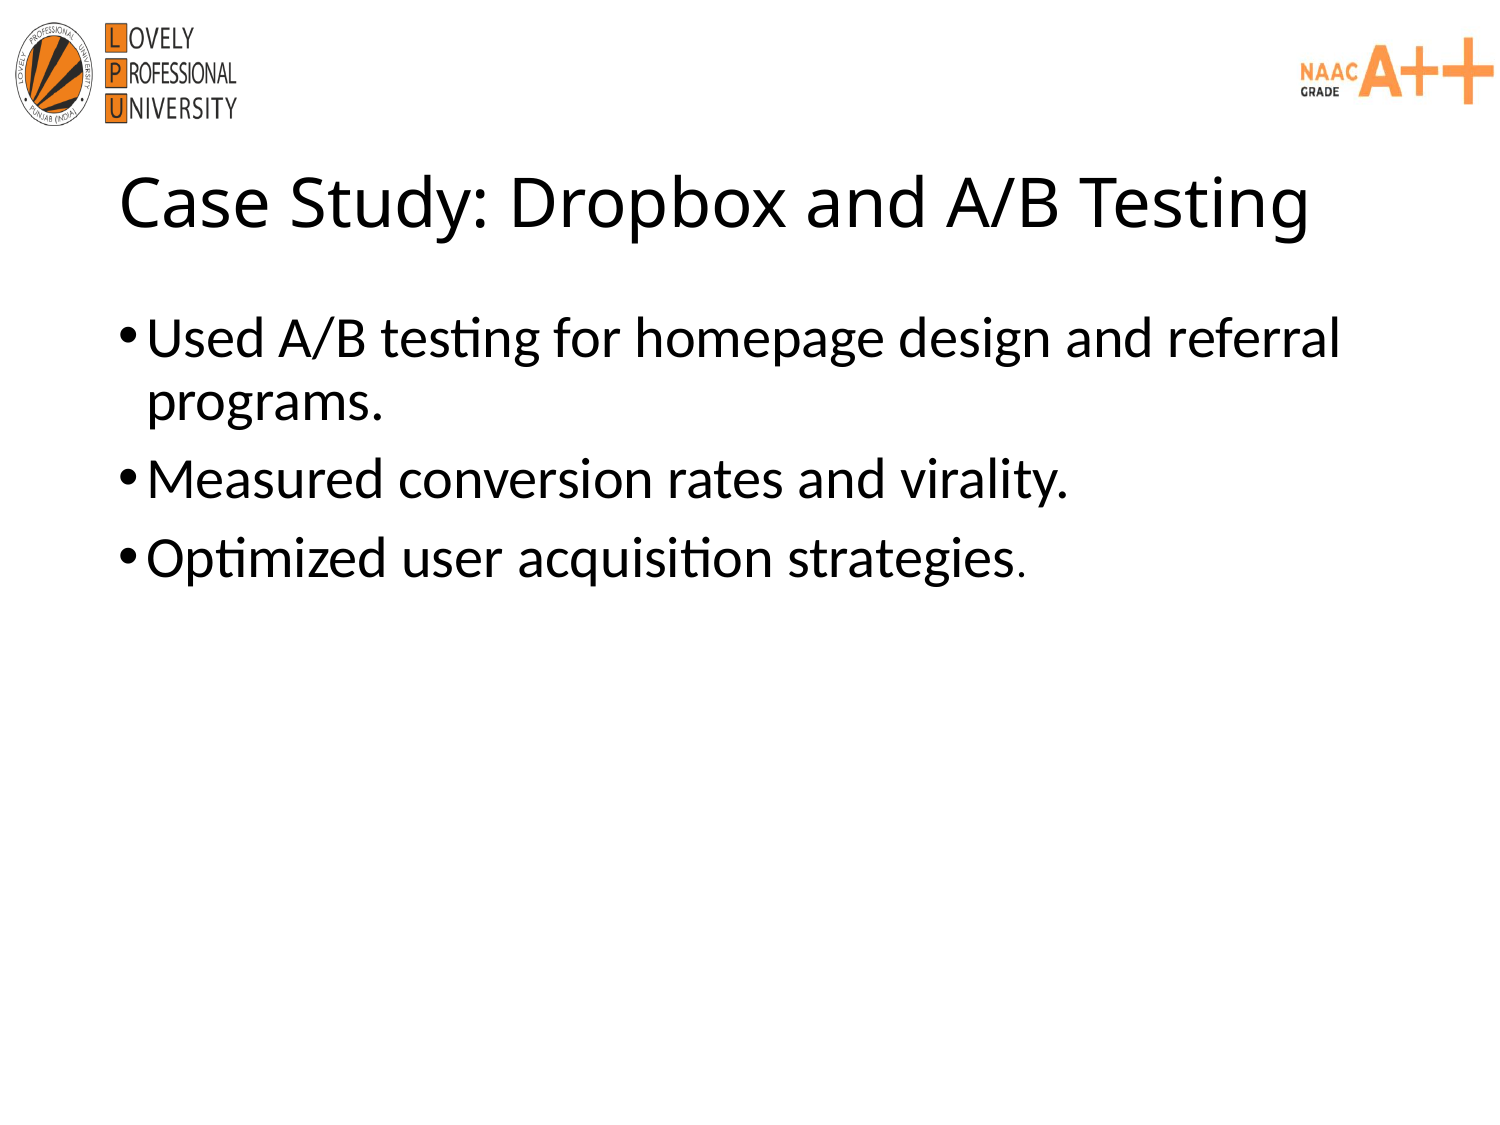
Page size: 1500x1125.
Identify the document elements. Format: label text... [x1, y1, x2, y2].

list Used A/B testing for homepage design and referral programs. Measured conversion rates and virality. Optimized user acquisition strategies. [103, 299, 1397, 1014]
title Case Study: Dropbox and A/B Testing [103, 133, 1397, 278]
picture [15, 22, 237, 126]
picture [1296, 7, 1497, 134]
